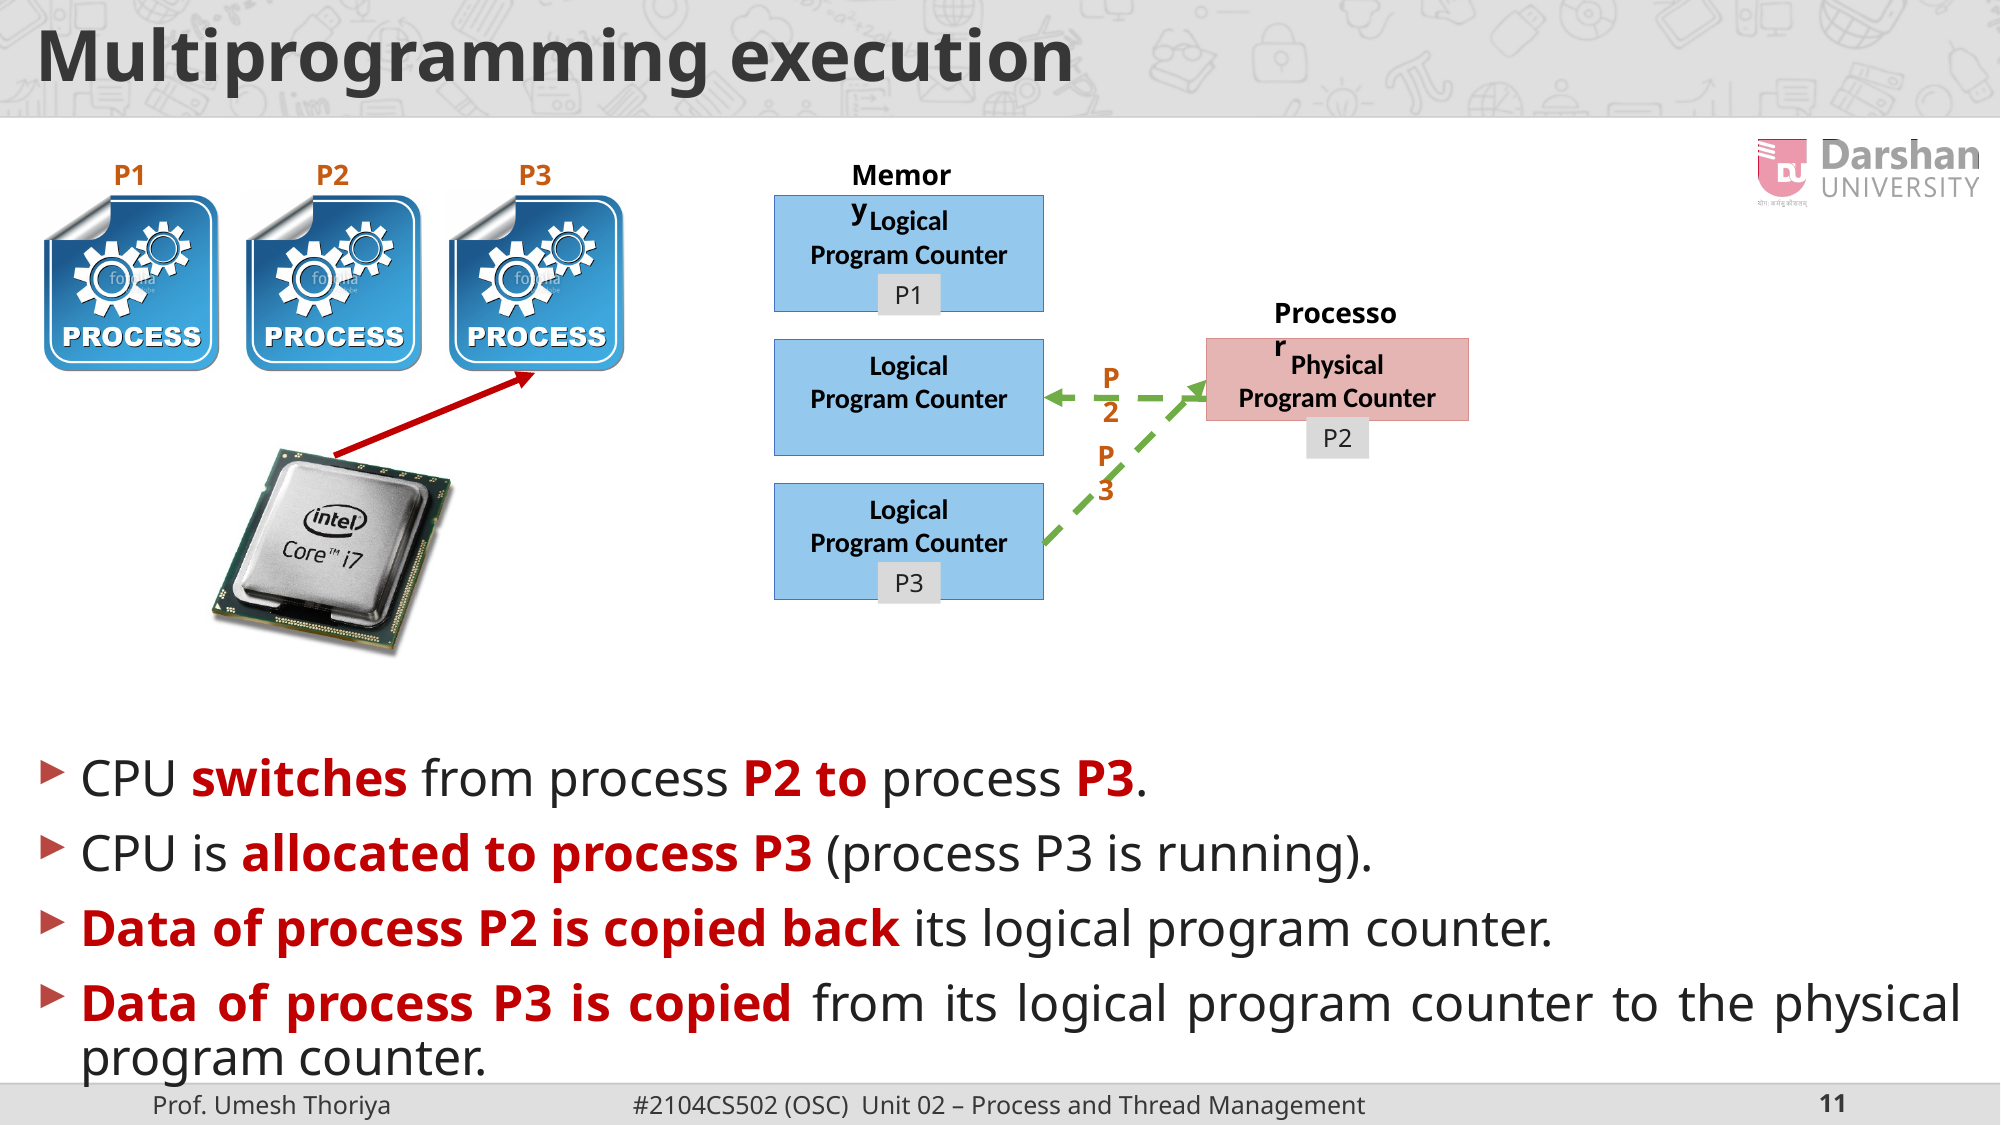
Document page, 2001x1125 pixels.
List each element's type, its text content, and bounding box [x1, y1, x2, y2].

text_box P2 [298, 149, 367, 190]
text_box P2 [1305, 416, 1370, 460]
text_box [1043, 400, 1207, 545]
picture [205, 444, 460, 664]
picture [444, 190, 626, 373]
text_box P3 [503, 149, 568, 190]
picture [39, 190, 221, 373]
text_box P1 [95, 149, 166, 190]
text_box P2 [1080, 353, 1142, 398]
text_box Logical Program Counter [774, 195, 1044, 312]
picture [241, 190, 424, 373]
text_box Physical Program Counter [1206, 338, 1469, 421]
list CPU switches from process P2 to process P3. CPU is allocated to process P3 (process P3 is running). Data of process P2 is copied back its logical program counter. Data of process P3 is copied from its logical program counter to the physical program counter. [21, 141, 1979, 1059]
text_box P3 [877, 561, 942, 605]
text_box P1 [877, 273, 942, 316]
text_box Logical Program Counter [774, 339, 1044, 456]
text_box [334, 372, 536, 456]
text_box Processor [1259, 287, 1417, 370]
title Multiprogramming execution [0, 0, 2000, 117]
text_box Memory [836, 149, 983, 233]
text_box Logical Program Counter [774, 483, 1044, 600]
